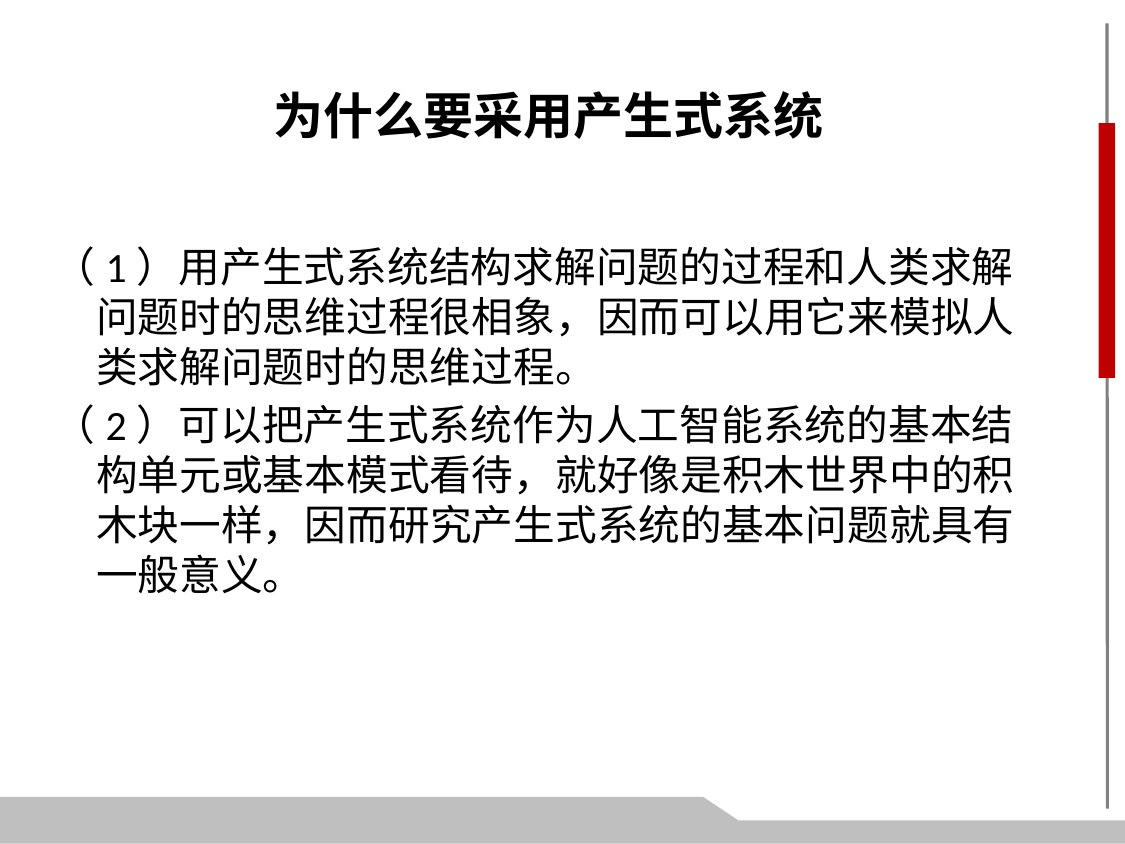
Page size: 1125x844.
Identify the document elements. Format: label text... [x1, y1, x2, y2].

title 为什么要采用产生式系统 [42, 43, 1056, 185]
list （1）用产生式系统结构求解问题的过程和人类求解问题时的思维过程很相象，因而可以用它来模拟人类求解问题时的思维过程。 （2）可以把产生式系统作为人工智能系统的基本结构单元或基本模式看待，就好像是积木世界中的积木块一样，因而研究产生式系统的基本问题就具有一般意义。 [38, 232, 1066, 740]
